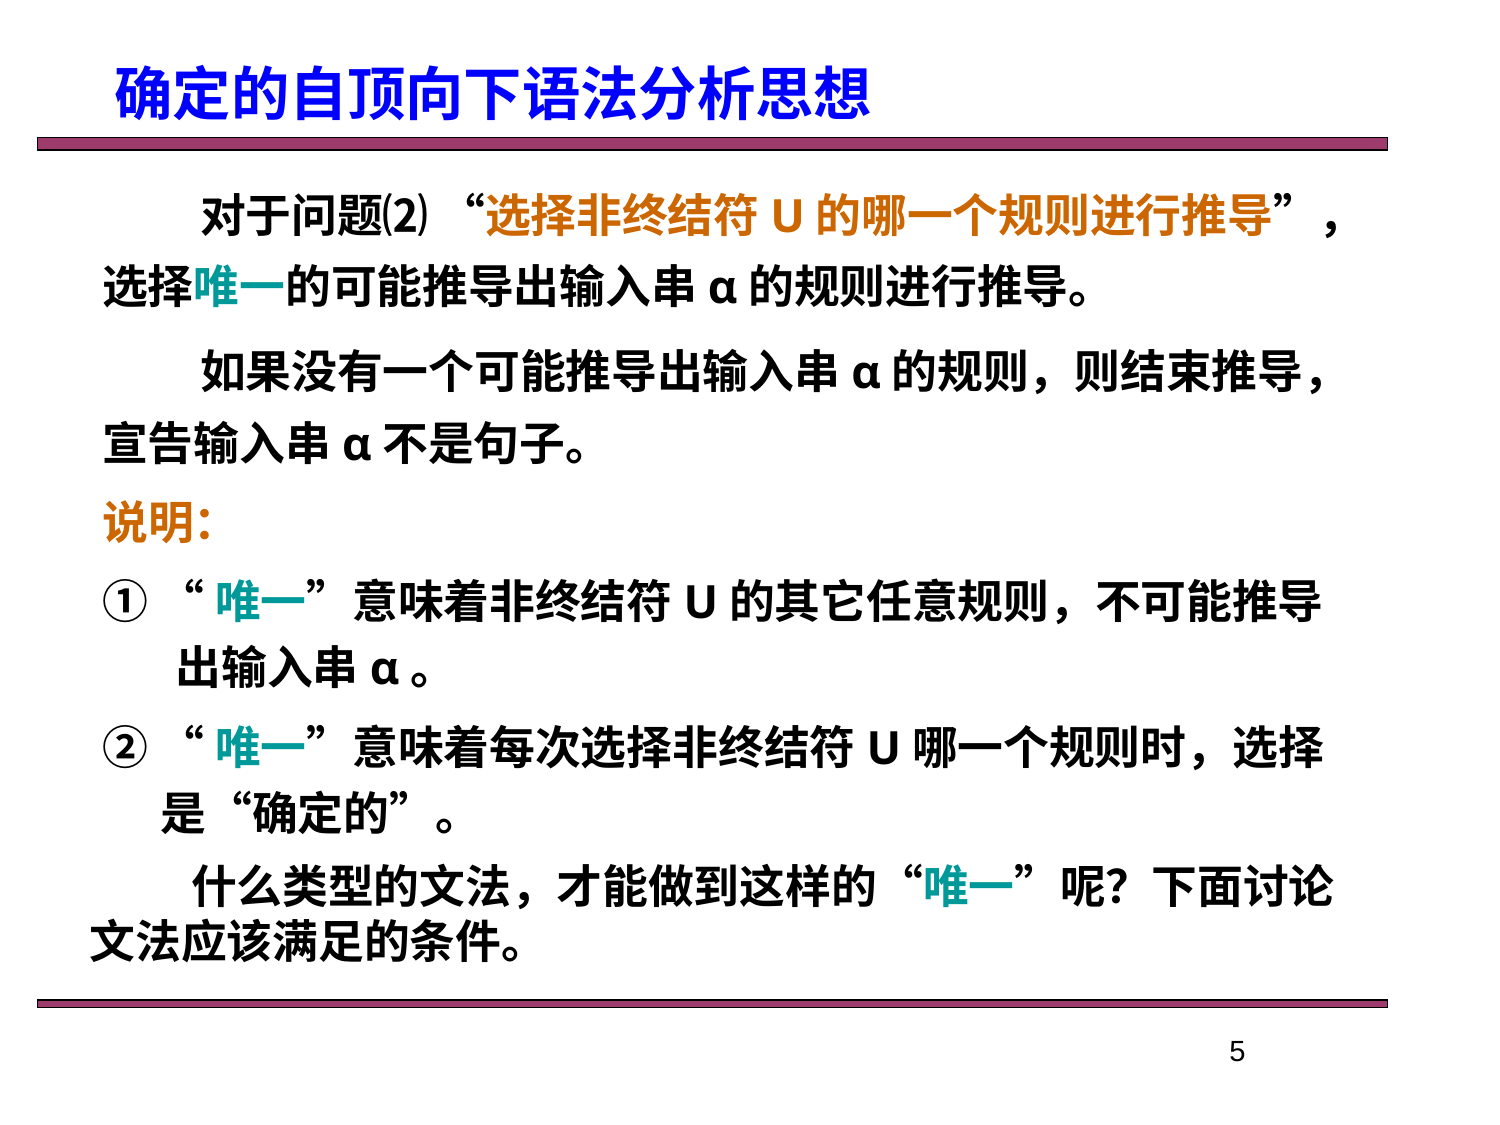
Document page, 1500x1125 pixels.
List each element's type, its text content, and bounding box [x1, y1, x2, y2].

text_box 对于问题⑵ “选择非终结符U的哪一个规则进行推导”，选择唯一的可能推导出输入串α的规则进行推导。 如果没有一个可能推导出输入串α的规则，则结束推导，宣告输入串α不是句子。 [87, 162, 1400, 477]
text_box 什么类型的文法，才能做到这样的“唯一”呢？下面讨论文法应该满足的条件。 [75, 849, 1375, 975]
text_box 确定的自顶向下语法分析思想 [99, 49, 1063, 138]
slide_number 5 [1062, 1025, 1413, 1066]
text_box 说明： ① “唯一”意味着非终结符U的其它任意规则，不可能推导出输入串α。 ② “唯一”意味着每次选择非终结符U哪一个规则时，选择是“确定的”。 [87, 474, 1375, 848]
